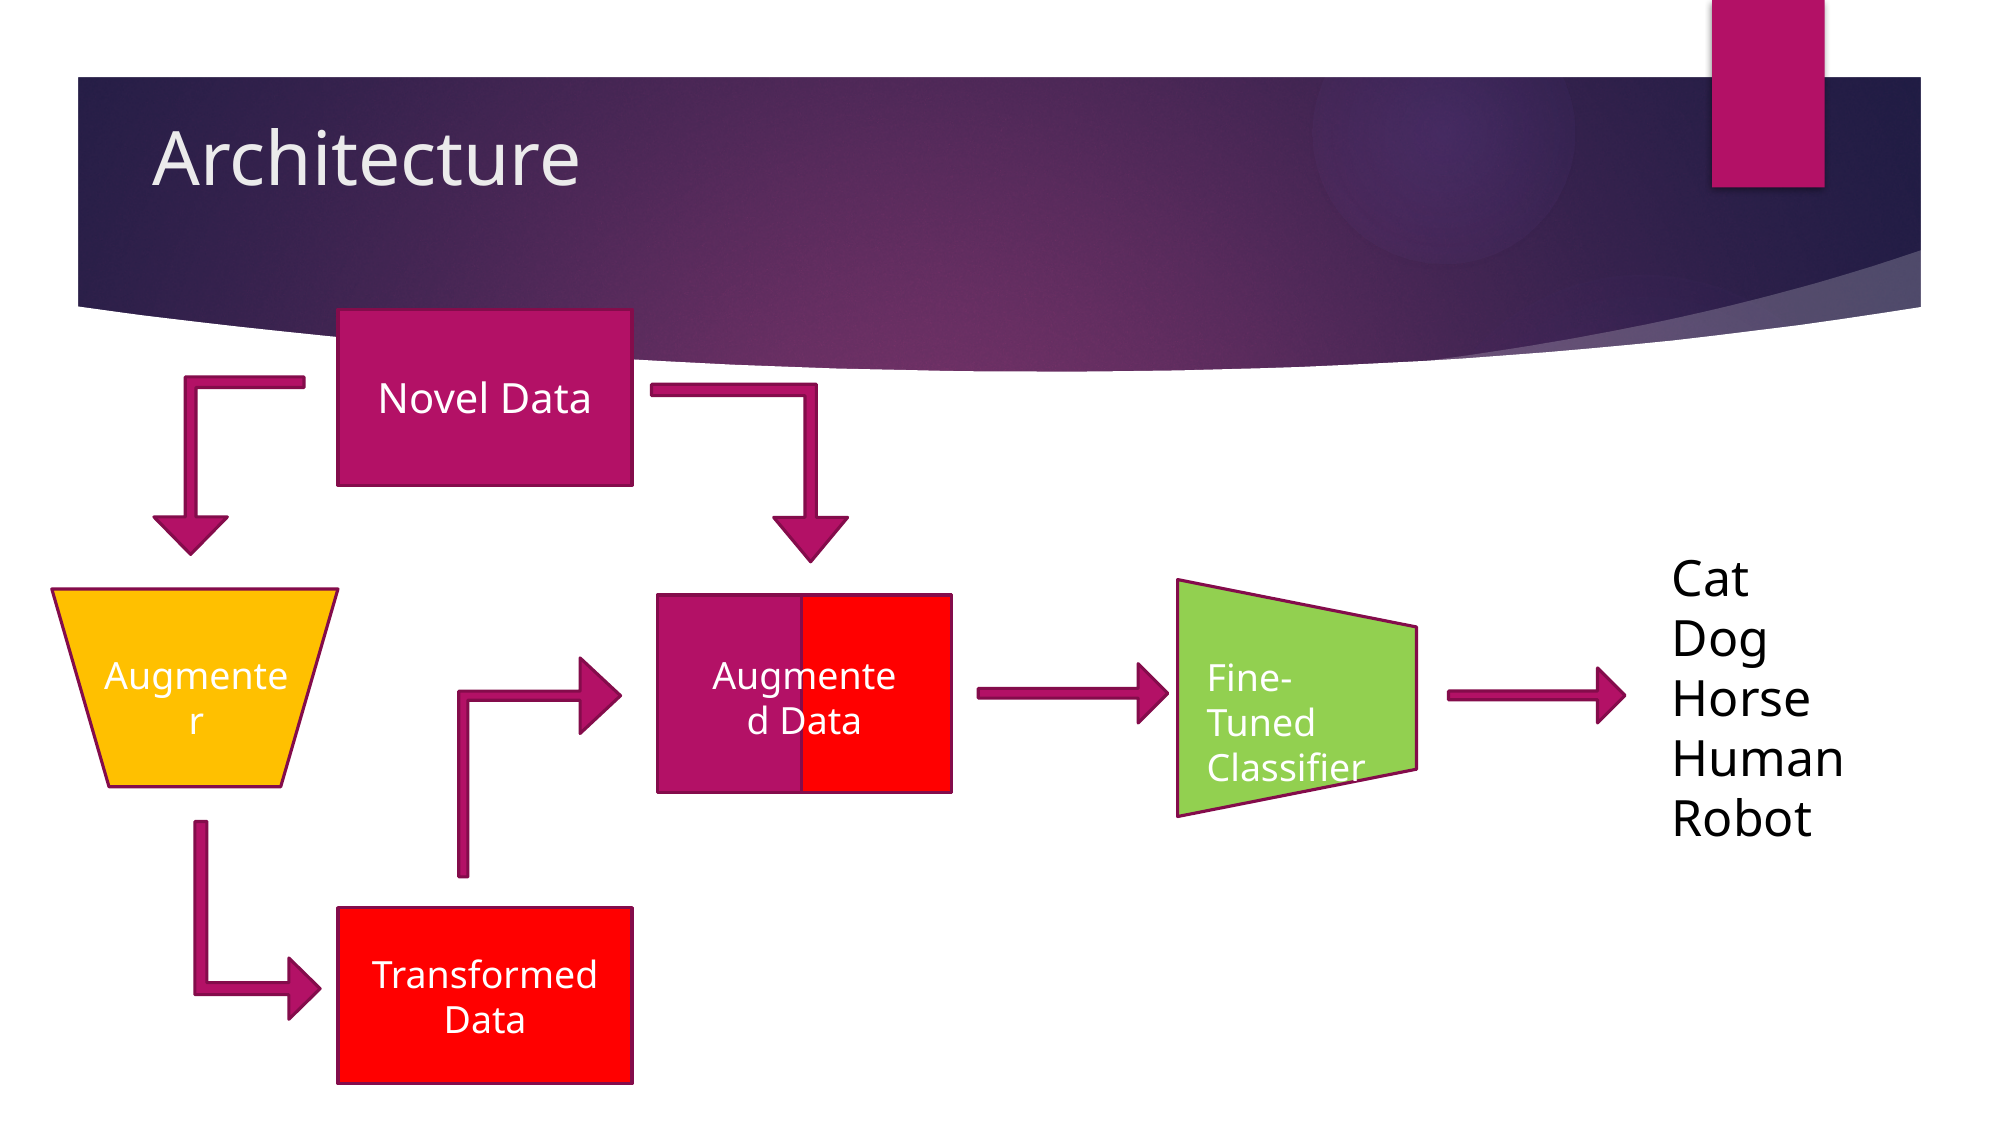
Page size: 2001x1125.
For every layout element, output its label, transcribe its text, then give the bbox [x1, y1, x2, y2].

text_box [656, 593, 800, 794]
text_box [649, 382, 850, 564]
text_box [50, 587, 340, 717]
text_box Fine-Tuned Classifier [1191, 646, 1409, 797]
text_box [96, 750, 293, 789]
text_box [800, 593, 953, 794]
text_box [1176, 578, 1419, 819]
text_box Cat Dog Horse Human Robot [1657, 538, 1872, 854]
text_box Augmenter [87, 645, 306, 750]
text_box [976, 662, 1169, 725]
text_box [457, 656, 623, 879]
text_box Novel Data [336, 308, 634, 487]
text_box [1446, 666, 1627, 725]
text_box [193, 819, 322, 1021]
text_box Augmented Data [695, 645, 915, 750]
title Architecture [137, 59, 1863, 252]
text_box Transformed Data [336, 906, 634, 1085]
text_box [152, 375, 306, 556]
